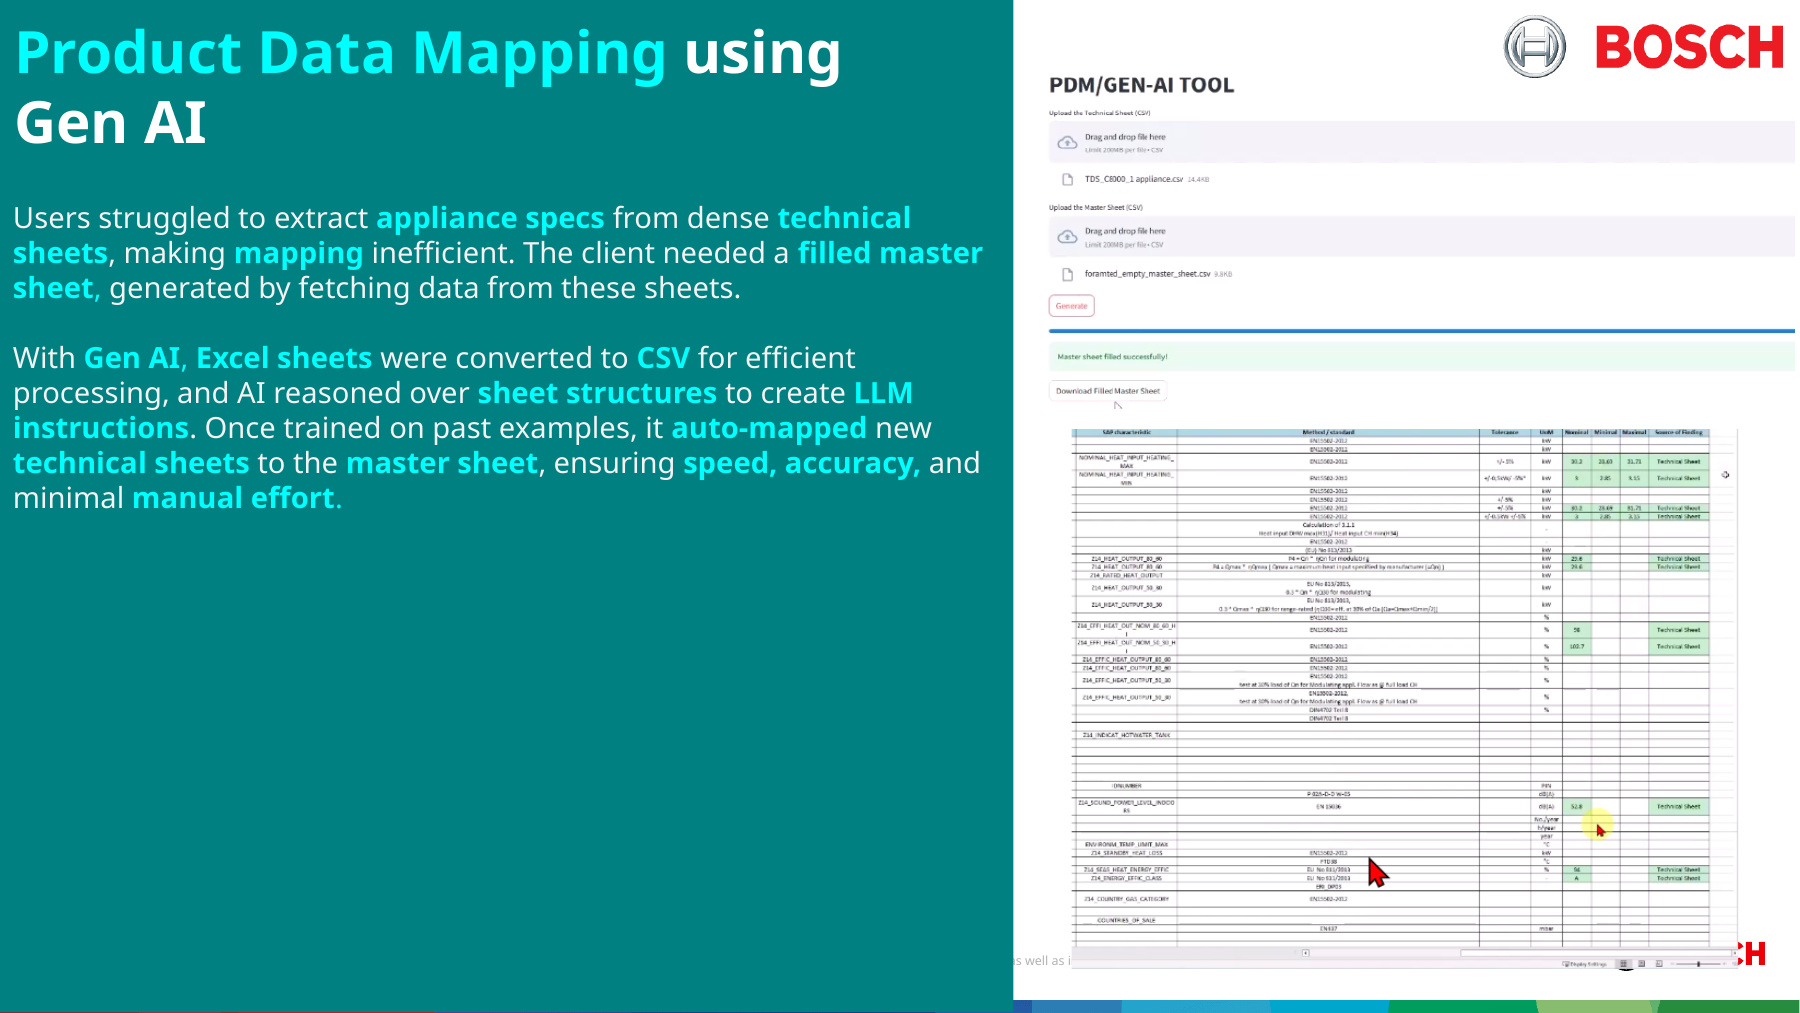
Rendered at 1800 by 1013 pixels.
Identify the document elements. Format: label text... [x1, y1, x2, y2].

text_box Users struggled to extract appliance specs from dense technical sheets, making mapping inefficient. The client needed a filled master sheet, generated by fetching data from these sheets. With Gen AI, Excel sheets were converted to CSV for efficient processing, and AI reasoned over sheet structures to create LLM instructions. Once trained on past examples, it auto-mapped new technical sheets to the master sheet, ensuring speed, accuracy, and minimal manual effort. [12, 199, 1001, 488]
picture [1071, 429, 1739, 969]
picture [1014, 1000, 1270, 1013]
text_box Product Data Mapping using Gen AI [14, 15, 965, 159]
picture [1388, 1000, 1800, 1013]
text_box [0, 0, 1014, 1013]
picture [1014, 8, 1795, 409]
